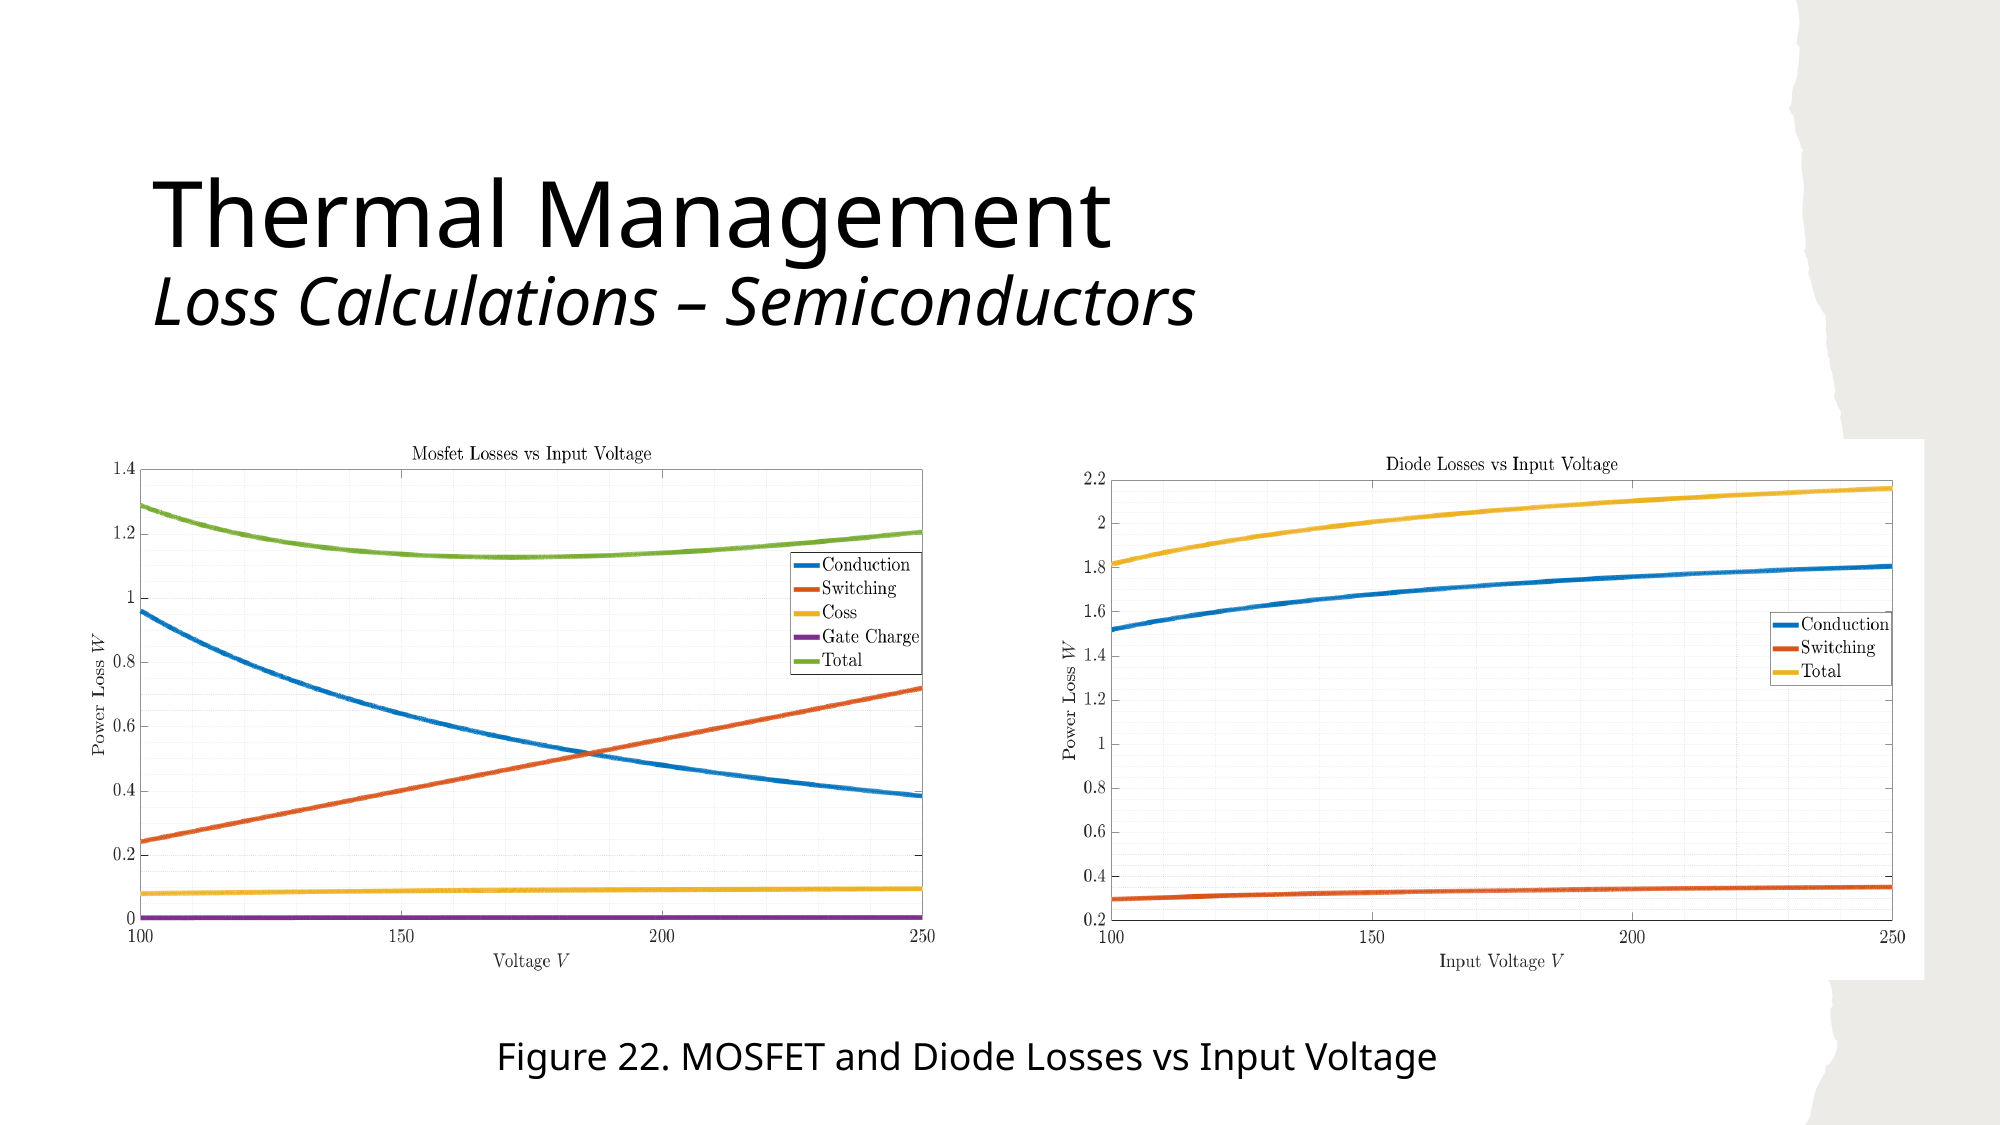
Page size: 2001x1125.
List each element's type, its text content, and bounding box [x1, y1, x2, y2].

picture [75, 428, 962, 980]
text_box Thermal Management Loss Calculations – Semiconductors [137, 145, 1863, 363]
text_box Figure 22. MOSFET and Diode Losses vs Input Voltage [453, 1025, 1482, 1086]
picture [1038, 0, 2000, 1125]
